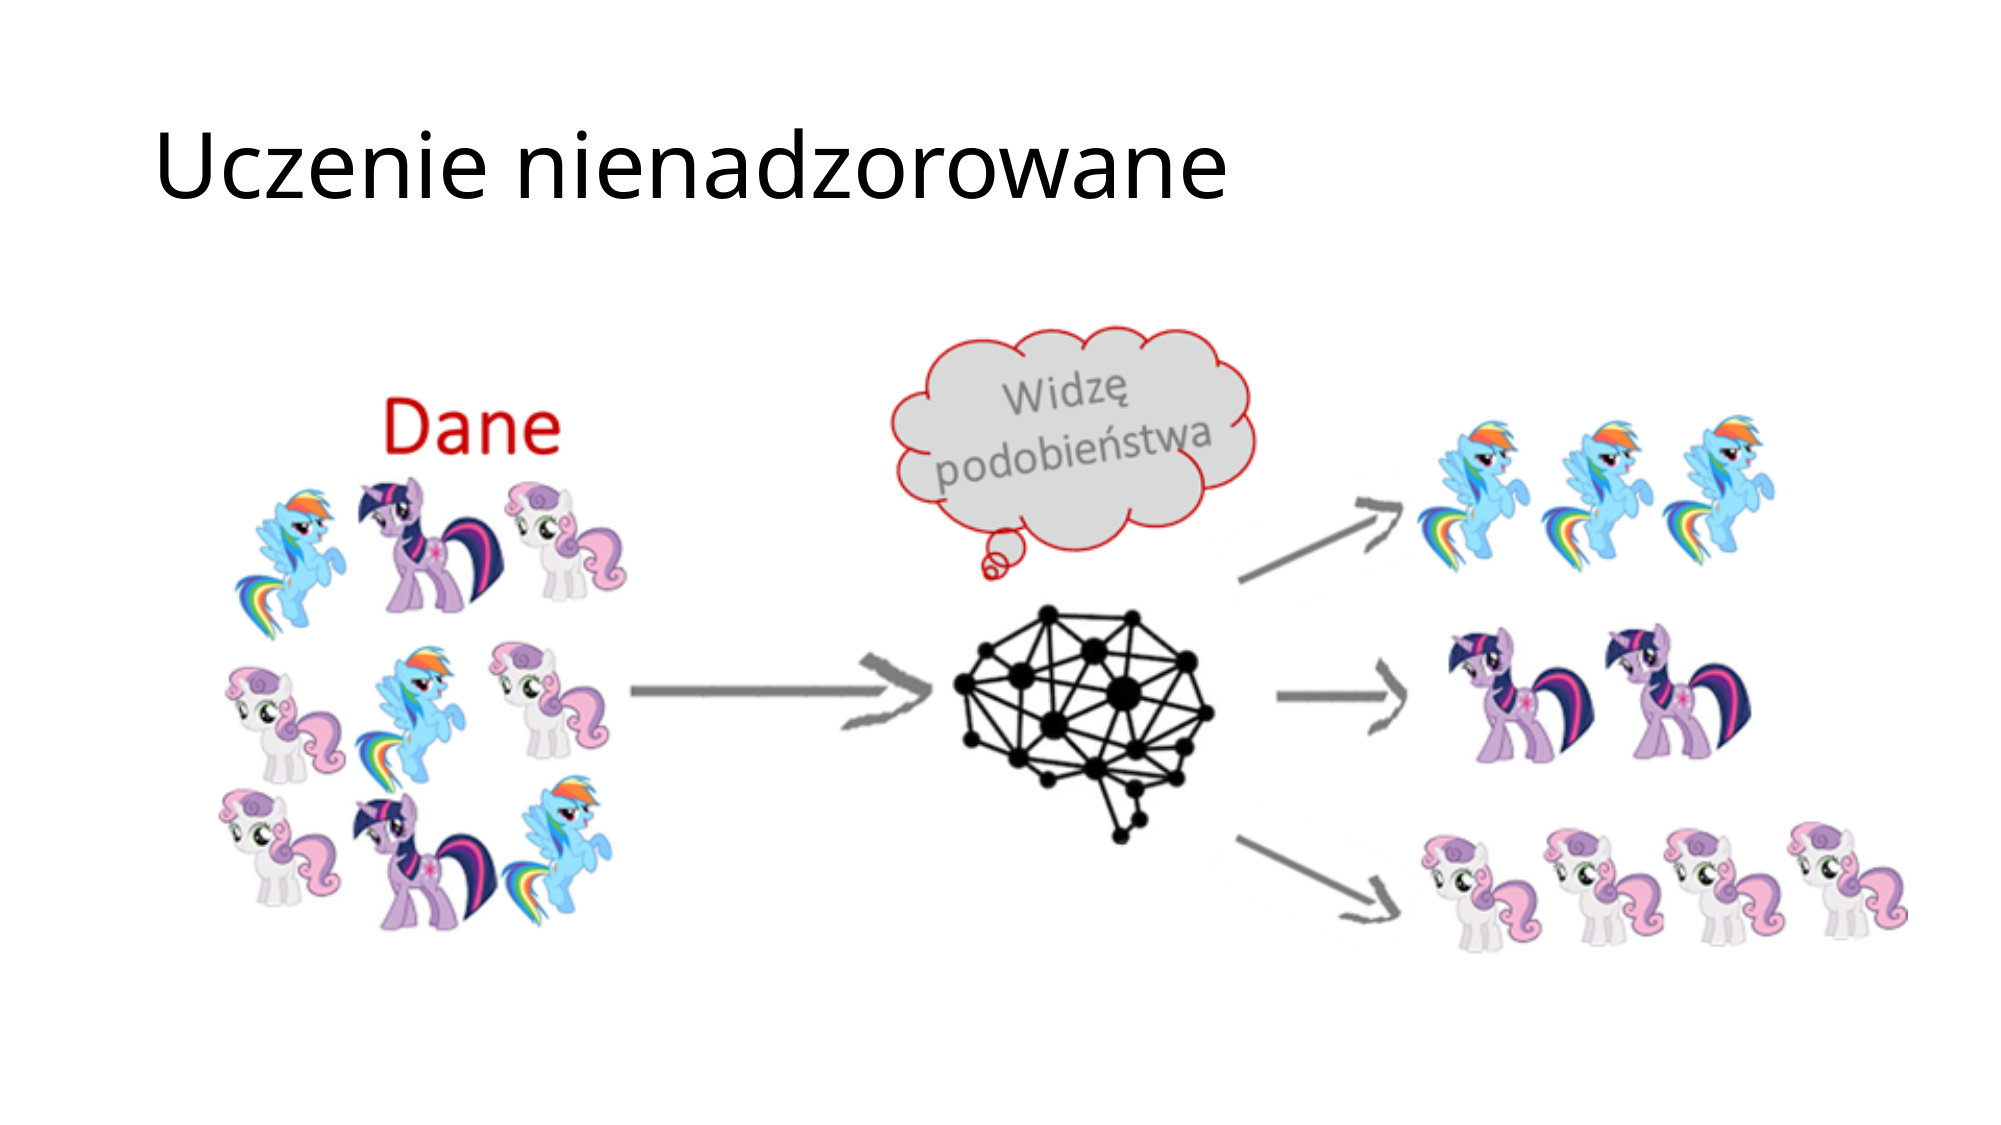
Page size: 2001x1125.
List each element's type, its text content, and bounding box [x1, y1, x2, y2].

picture [92, 263, 1908, 964]
title Uczenie nienadzorowane [137, 59, 1863, 263]
